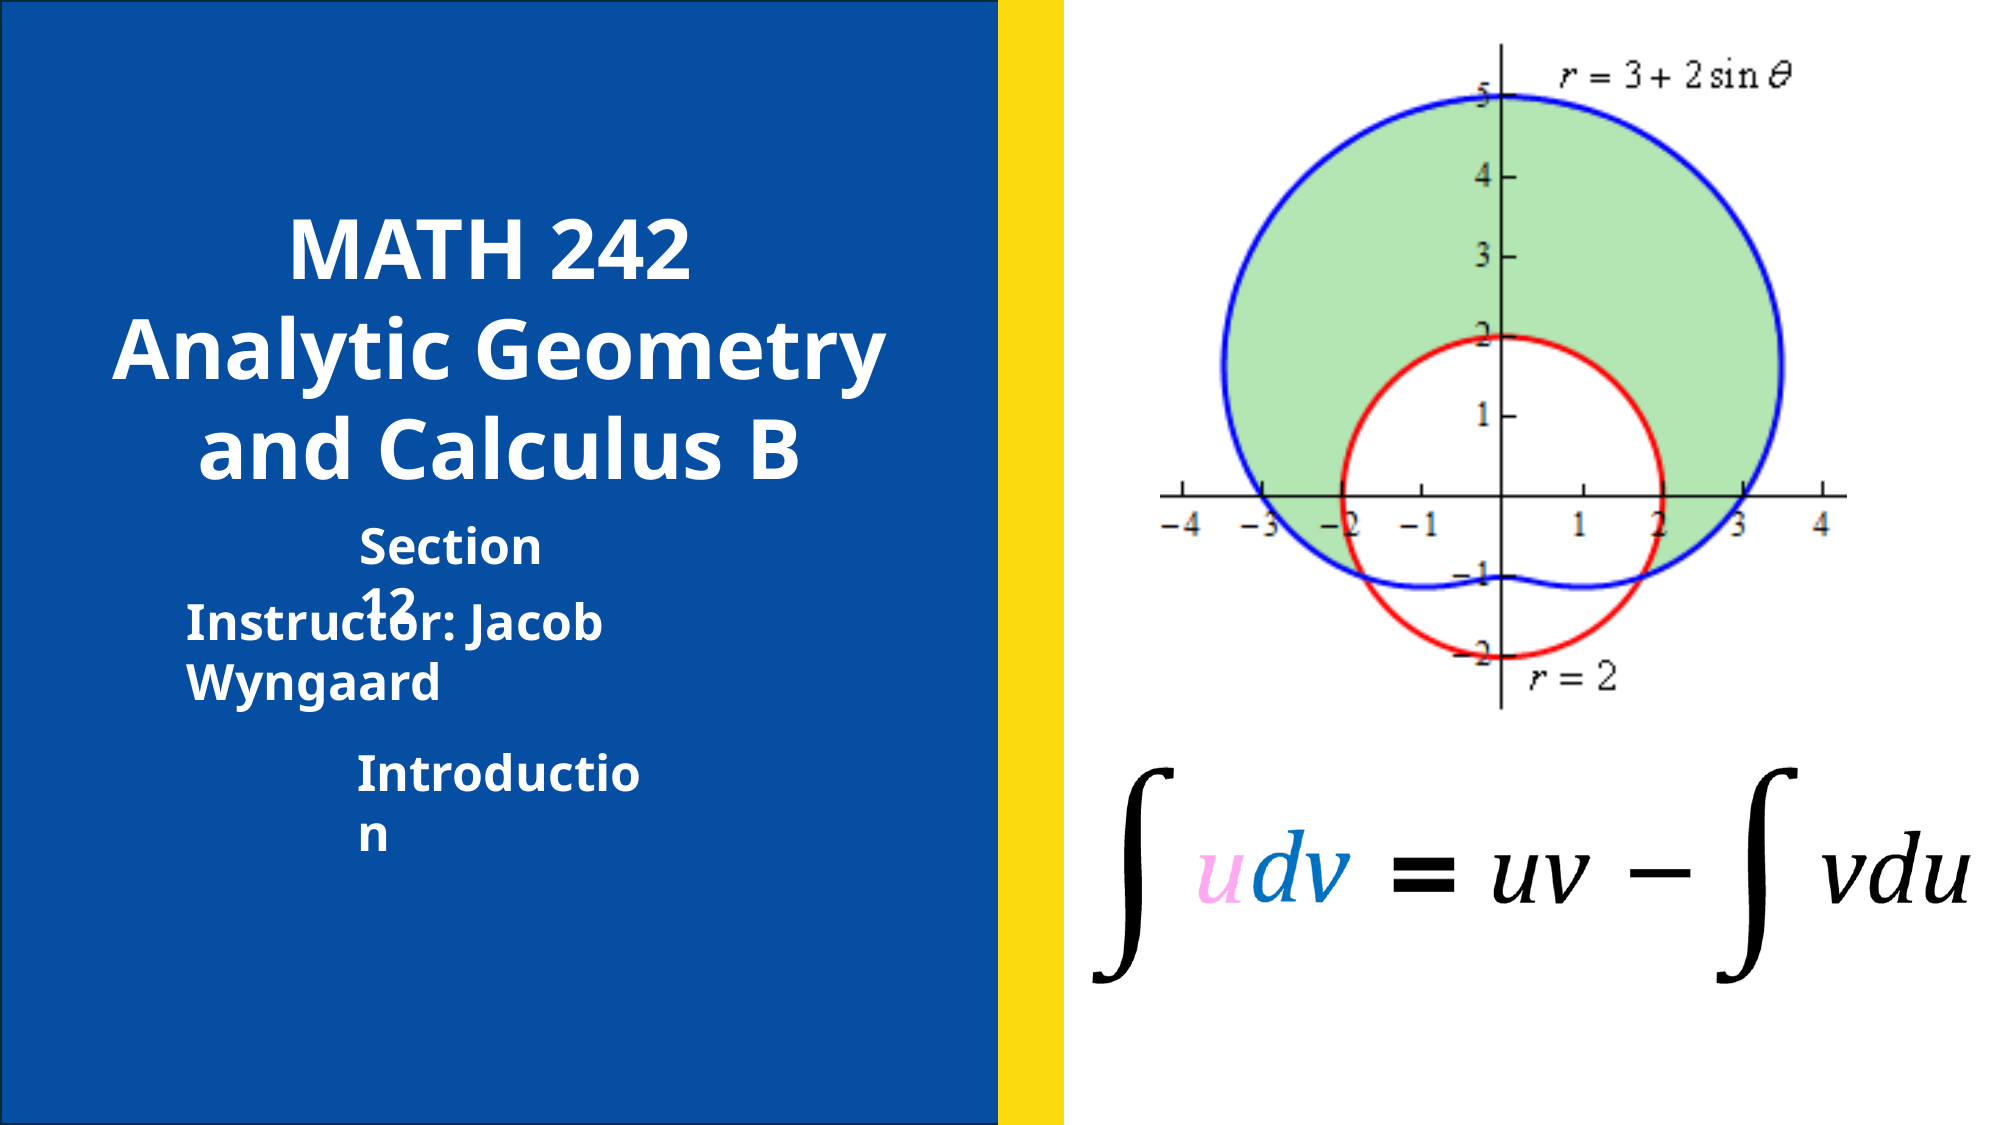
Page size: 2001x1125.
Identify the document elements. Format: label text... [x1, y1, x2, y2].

text_box Introduction [342, 734, 658, 869]
text_box Instructor: Jacob Wyngaard [172, 582, 828, 718]
text_box [998, 0, 1064, 1125]
text_box MATH 242 Analytic Geometry and Calculus B [48, 189, 952, 504]
text_box Section 12 [345, 507, 621, 582]
picture [1062, 42, 2001, 1104]
text_box [0, 0, 998, 1125]
